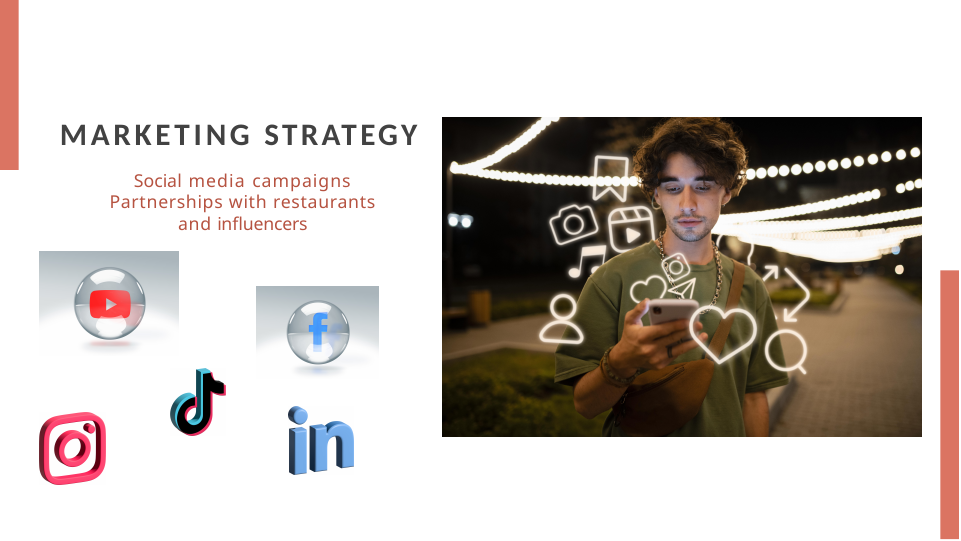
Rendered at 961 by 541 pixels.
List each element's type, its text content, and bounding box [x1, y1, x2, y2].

text_box [0, 0, 19, 170]
picture [442, 117, 923, 437]
picture [170, 368, 226, 436]
picture [256, 286, 379, 379]
picture [38, 250, 179, 356]
text_box MARKETING STRATEGY [57, 112, 433, 152]
title Social media campaigns Partnerships with restaurants and inﬂuencers [95, 166, 390, 259]
picture [39, 412, 106, 485]
text_box [940, 270, 959, 540]
picture [288, 405, 354, 475]
